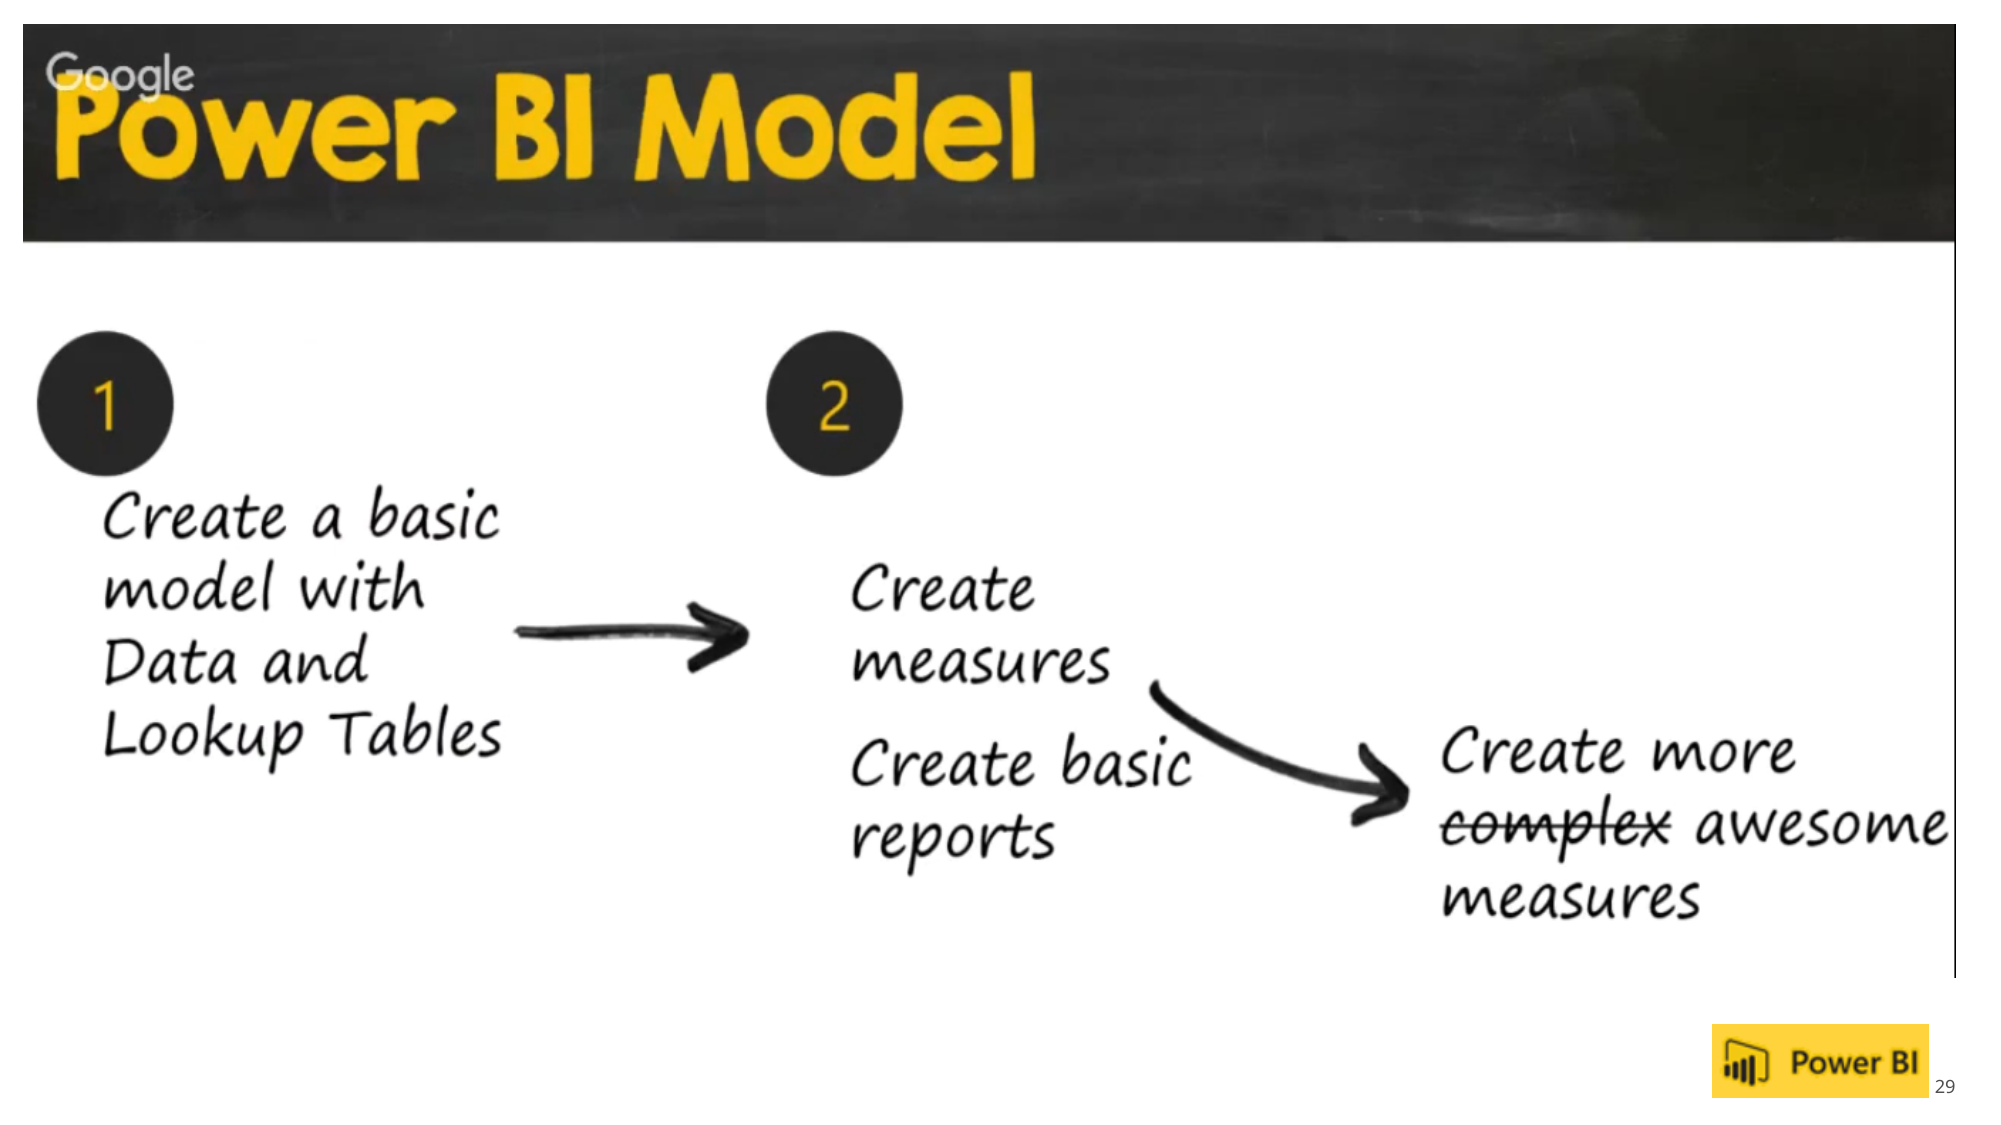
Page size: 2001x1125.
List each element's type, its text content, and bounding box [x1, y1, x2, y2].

picture [1712, 1023, 1929, 1098]
slide_number 29 [1864, 1076, 1956, 1099]
picture [23, 24, 1956, 978]
